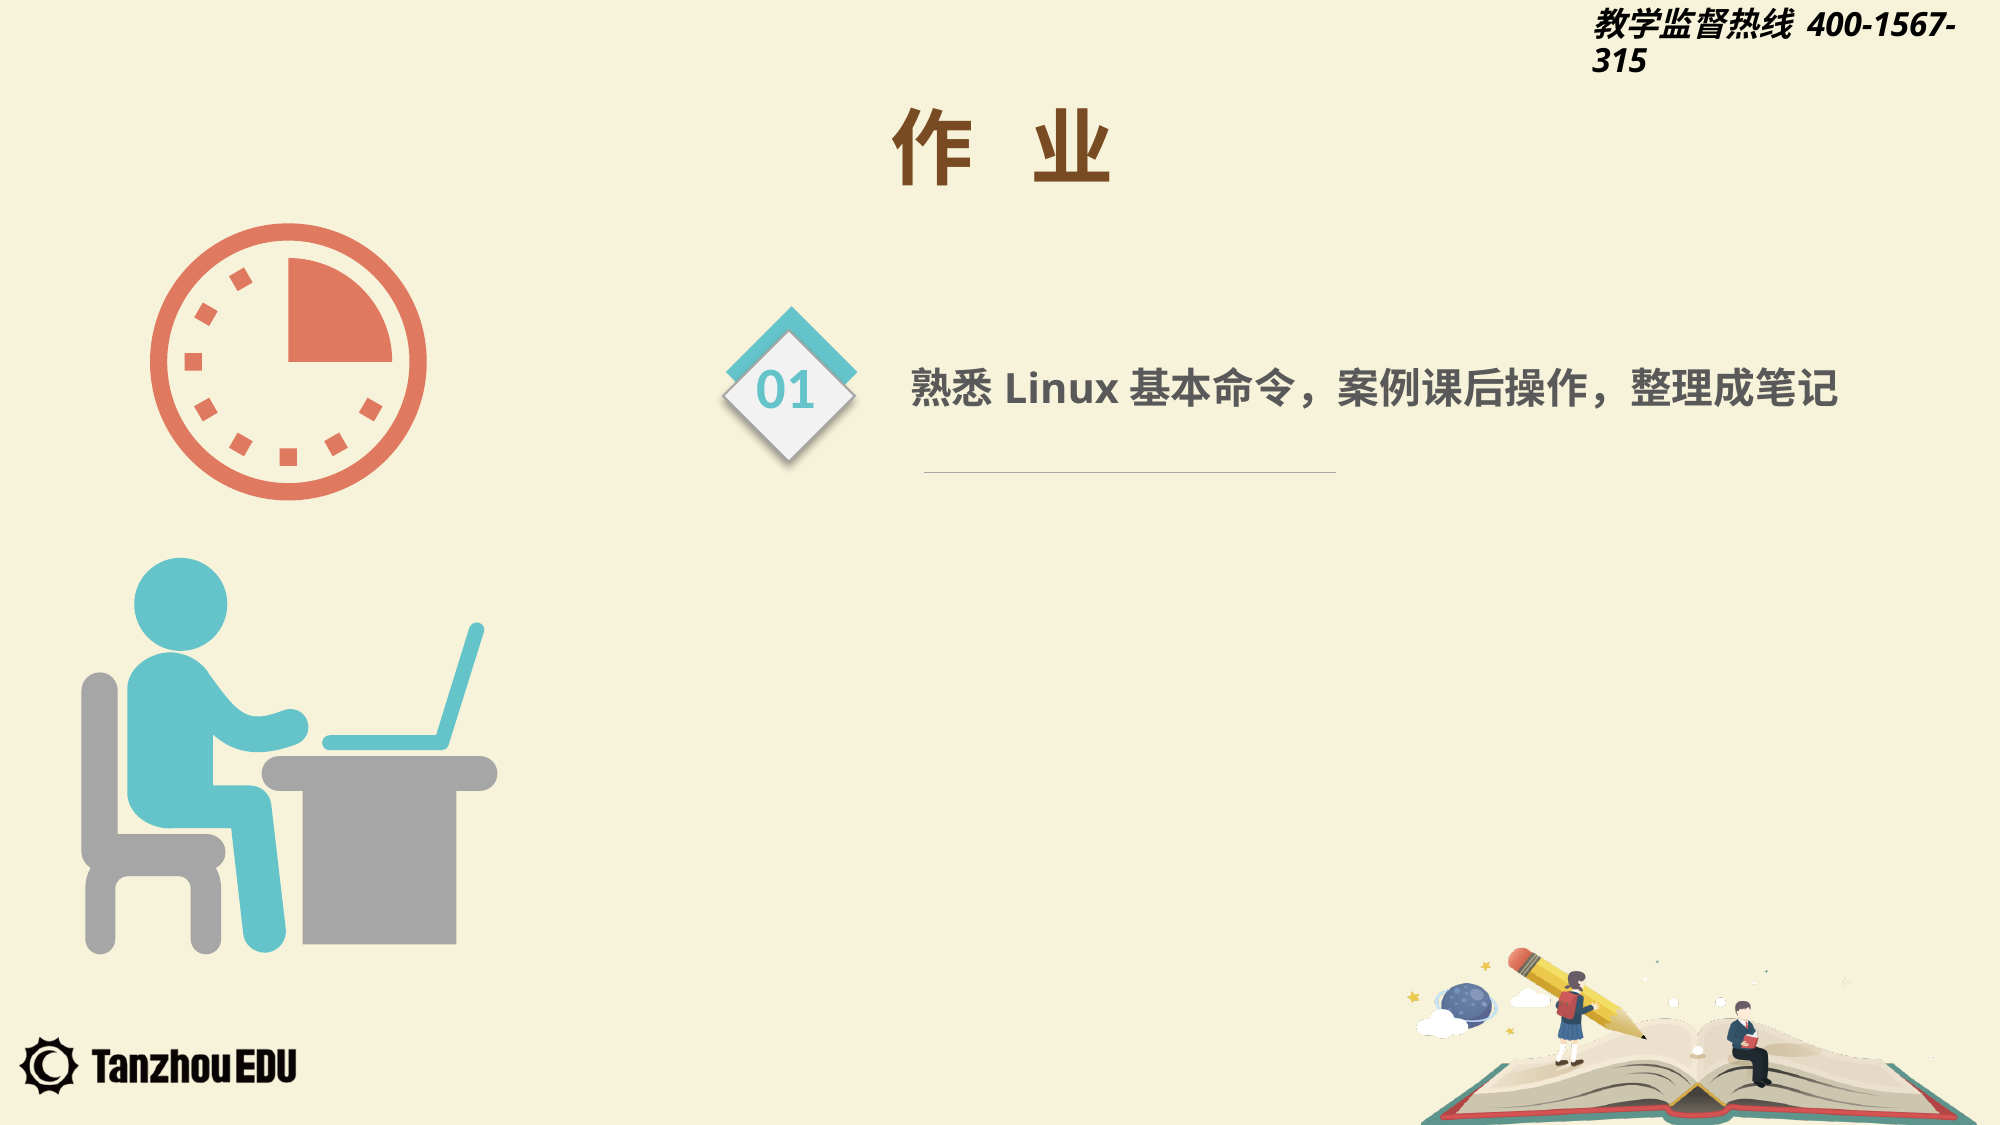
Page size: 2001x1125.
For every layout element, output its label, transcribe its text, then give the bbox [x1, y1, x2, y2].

picture [1401, 914, 2001, 1125]
text_box [322, 622, 485, 751]
picture [0, 1005, 321, 1125]
text_box [81, 672, 127, 955]
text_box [722, 306, 858, 462]
text_box 作 业 [671, 88, 1333, 203]
text_box 熟悉Linux基本命令，案例课后操作，整理成笔记 [895, 354, 1854, 420]
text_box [127, 557, 311, 953]
text_box [311, 756, 498, 945]
text_box [150, 223, 427, 501]
